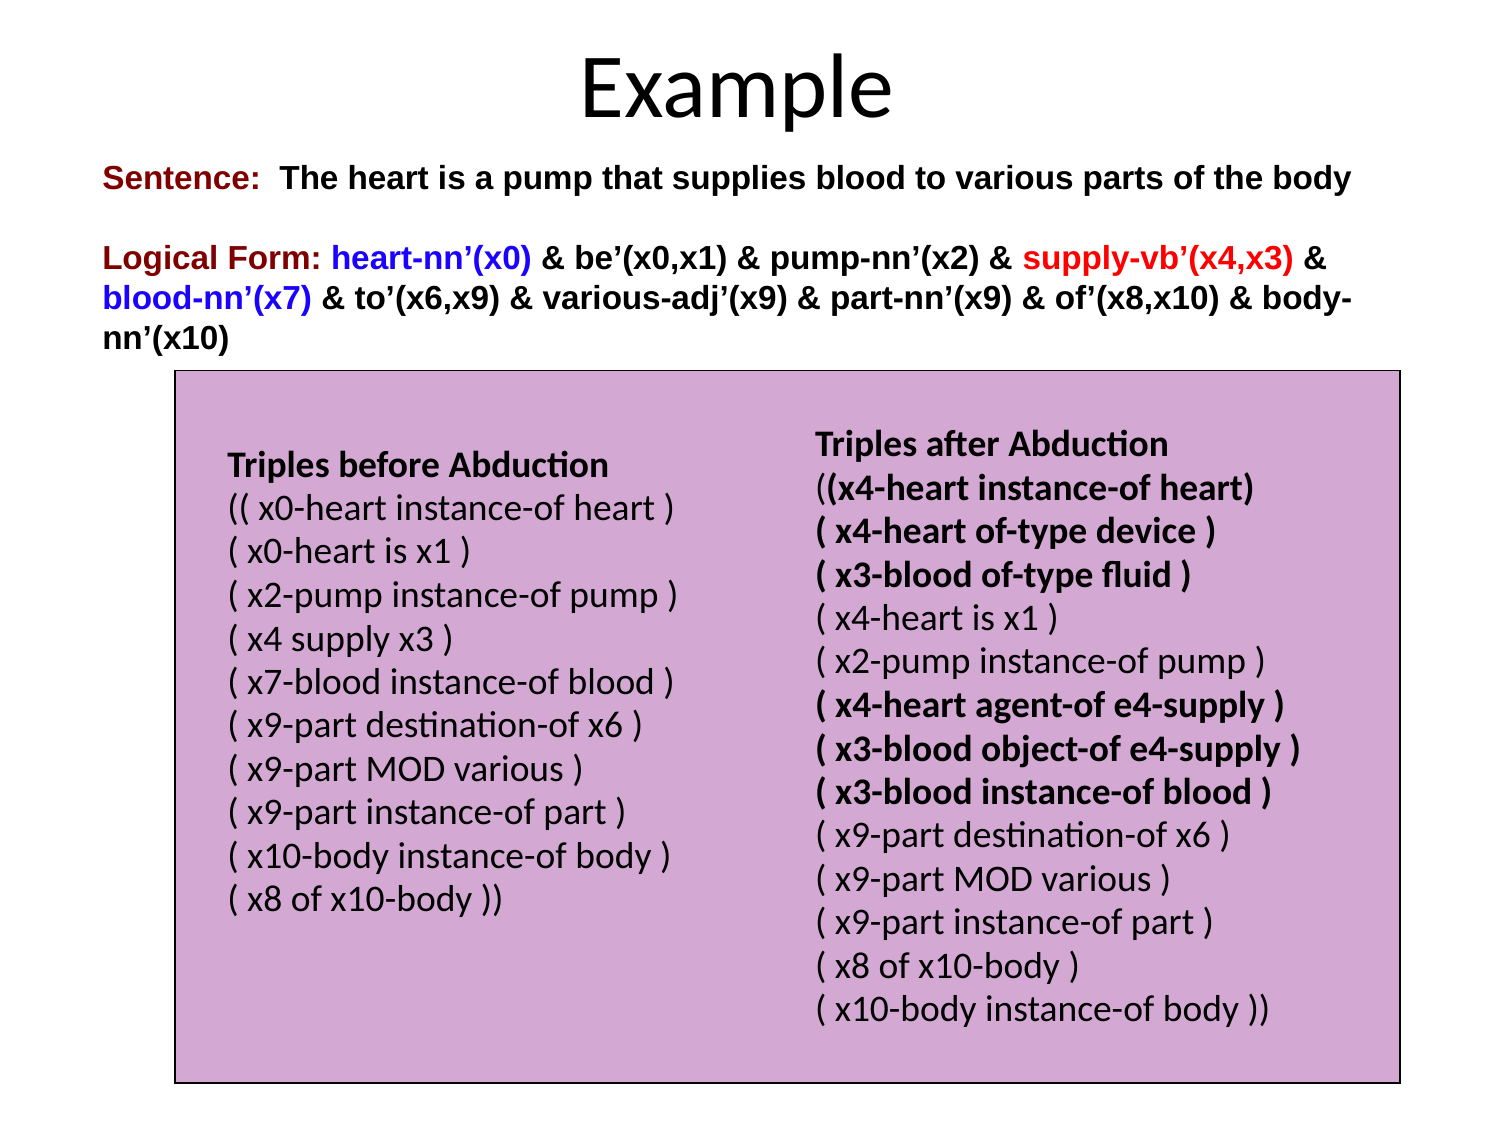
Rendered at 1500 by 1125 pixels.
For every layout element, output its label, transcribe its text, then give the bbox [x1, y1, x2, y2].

text_box Sentence: The heart is a pump that supplies blood to various parts of the body Logical Form: heart-nn’(x0) & be’(x0,x1) & pump-nn’(x2) & supply-vb’(x4,x3) & blood-nn’(x7) & to’(x6,x9) & various-adj’(x9) & part-nn’(x9) & of’(x8,x10) & body-nn’(x10) [87, 162, 1438, 350]
list Triples before Abduction (( x0-heart instance-of heart ) ( x0-heart is x1 ) ( x2-pump instance-of pump ) ( x4 supply x3 ) ( x7-blood instance-of blood ) ( x9-part destination-of x6 ) ( x9-part MOD various ) ( x9-part instance-of part ) ( x10-body instance-of body ) ( x8 of x10-body )) [212, 403, 875, 1016]
text_box [174, 370, 1400, 1083]
title Example [62, 0, 1413, 163]
list Triples after Abduction ((x4-heart instance-of heart) ( x4-heart of-type device ) ( x3-blood of-type fluid ) ( x4-heart is x1 ) ( x2-pump instance-of pump ) ( x4-heart agent-of e4-supply ) ( x3-blood object-of e4-supply ) ( x3-blood instance-of blood ) ( x9-part destination-of x6 ) ( x9-part MOD various ) ( x9-part instance-of part ) ( x8 of x10-body ) ( x10-body instance-of body )) [800, 420, 1400, 1108]
